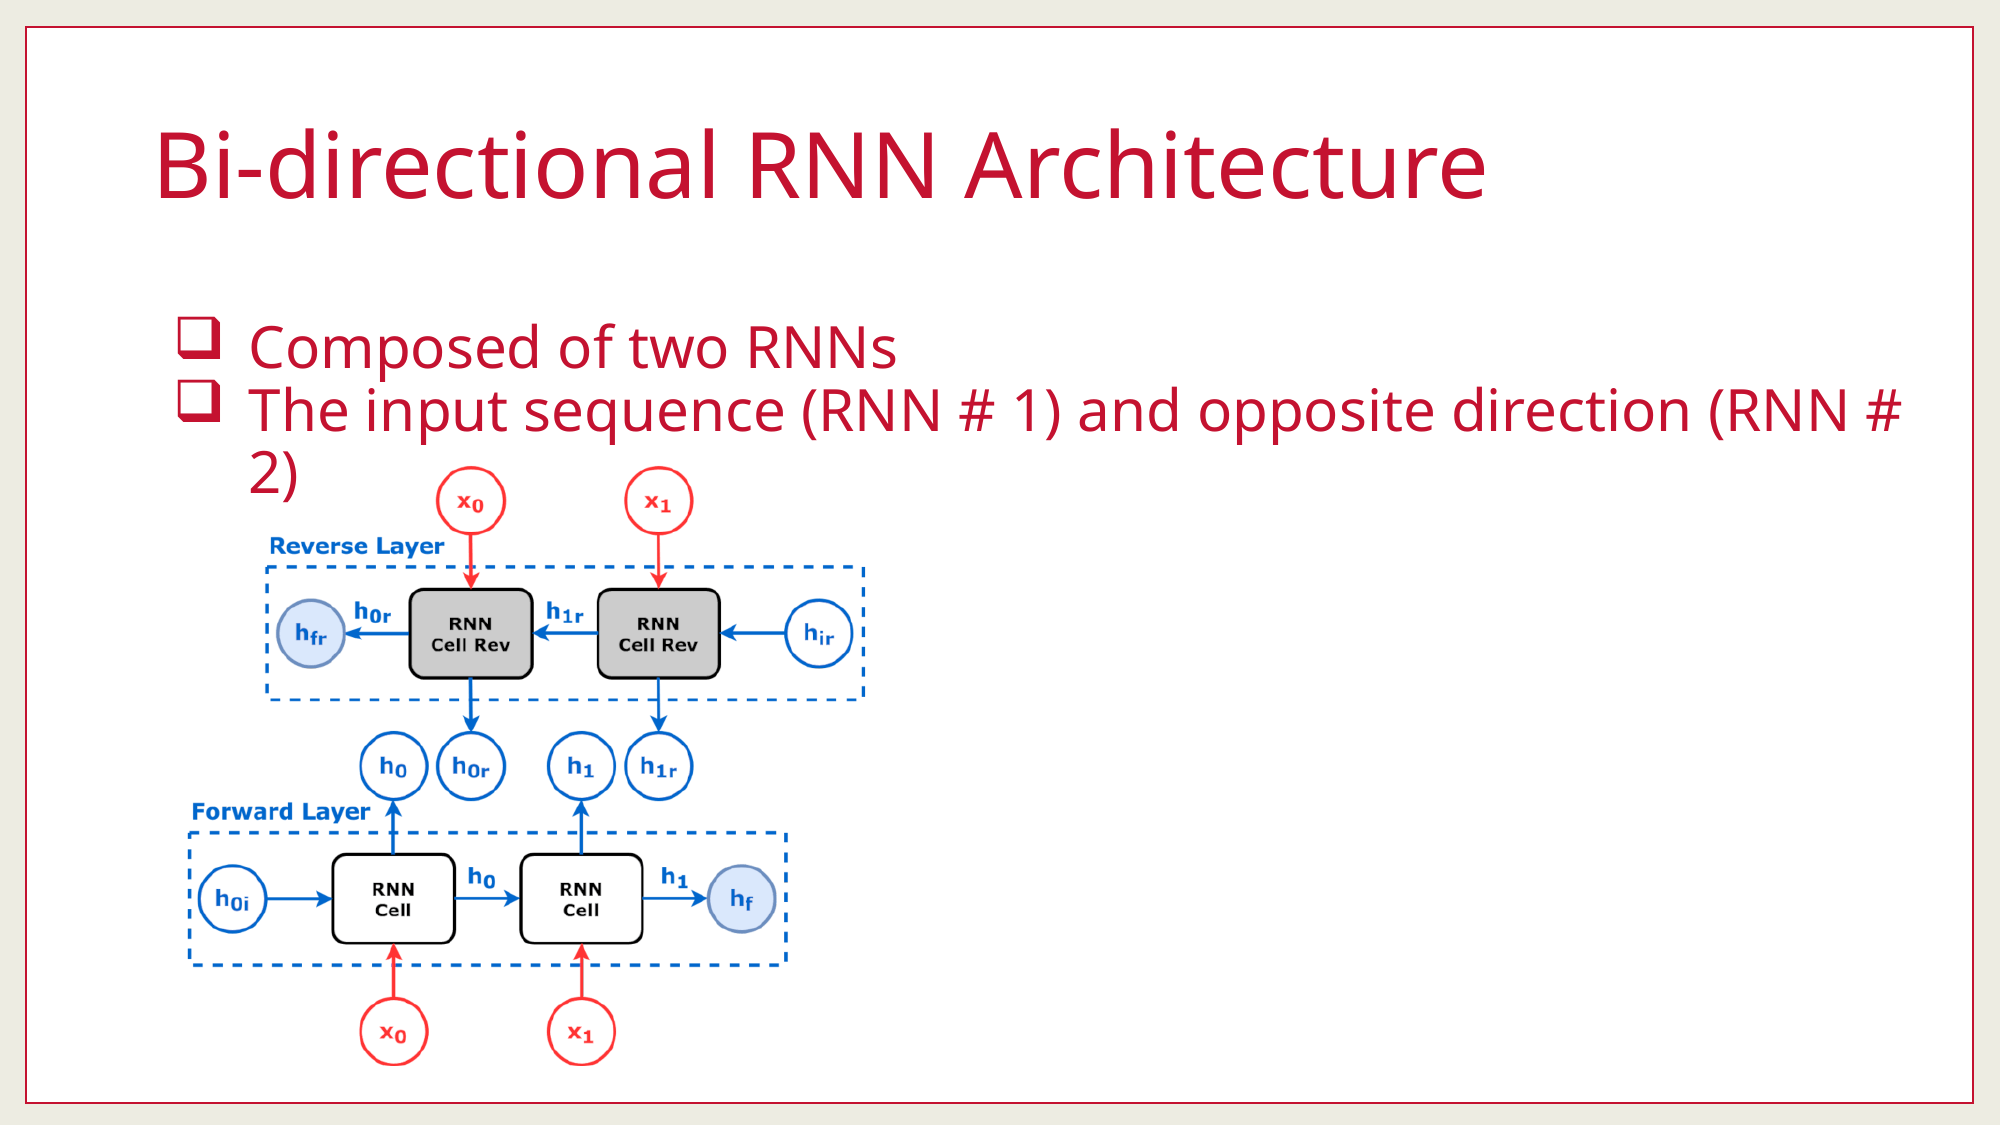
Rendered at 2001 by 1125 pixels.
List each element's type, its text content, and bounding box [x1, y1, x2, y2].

picture [179, 456, 893, 1066]
title Bi-directional RNN Architecture [137, 59, 1863, 278]
list Composed of two RNNs The input sequence (RNN # 1) and opposite direction (RNN # 2) [158, 310, 1976, 1125]
